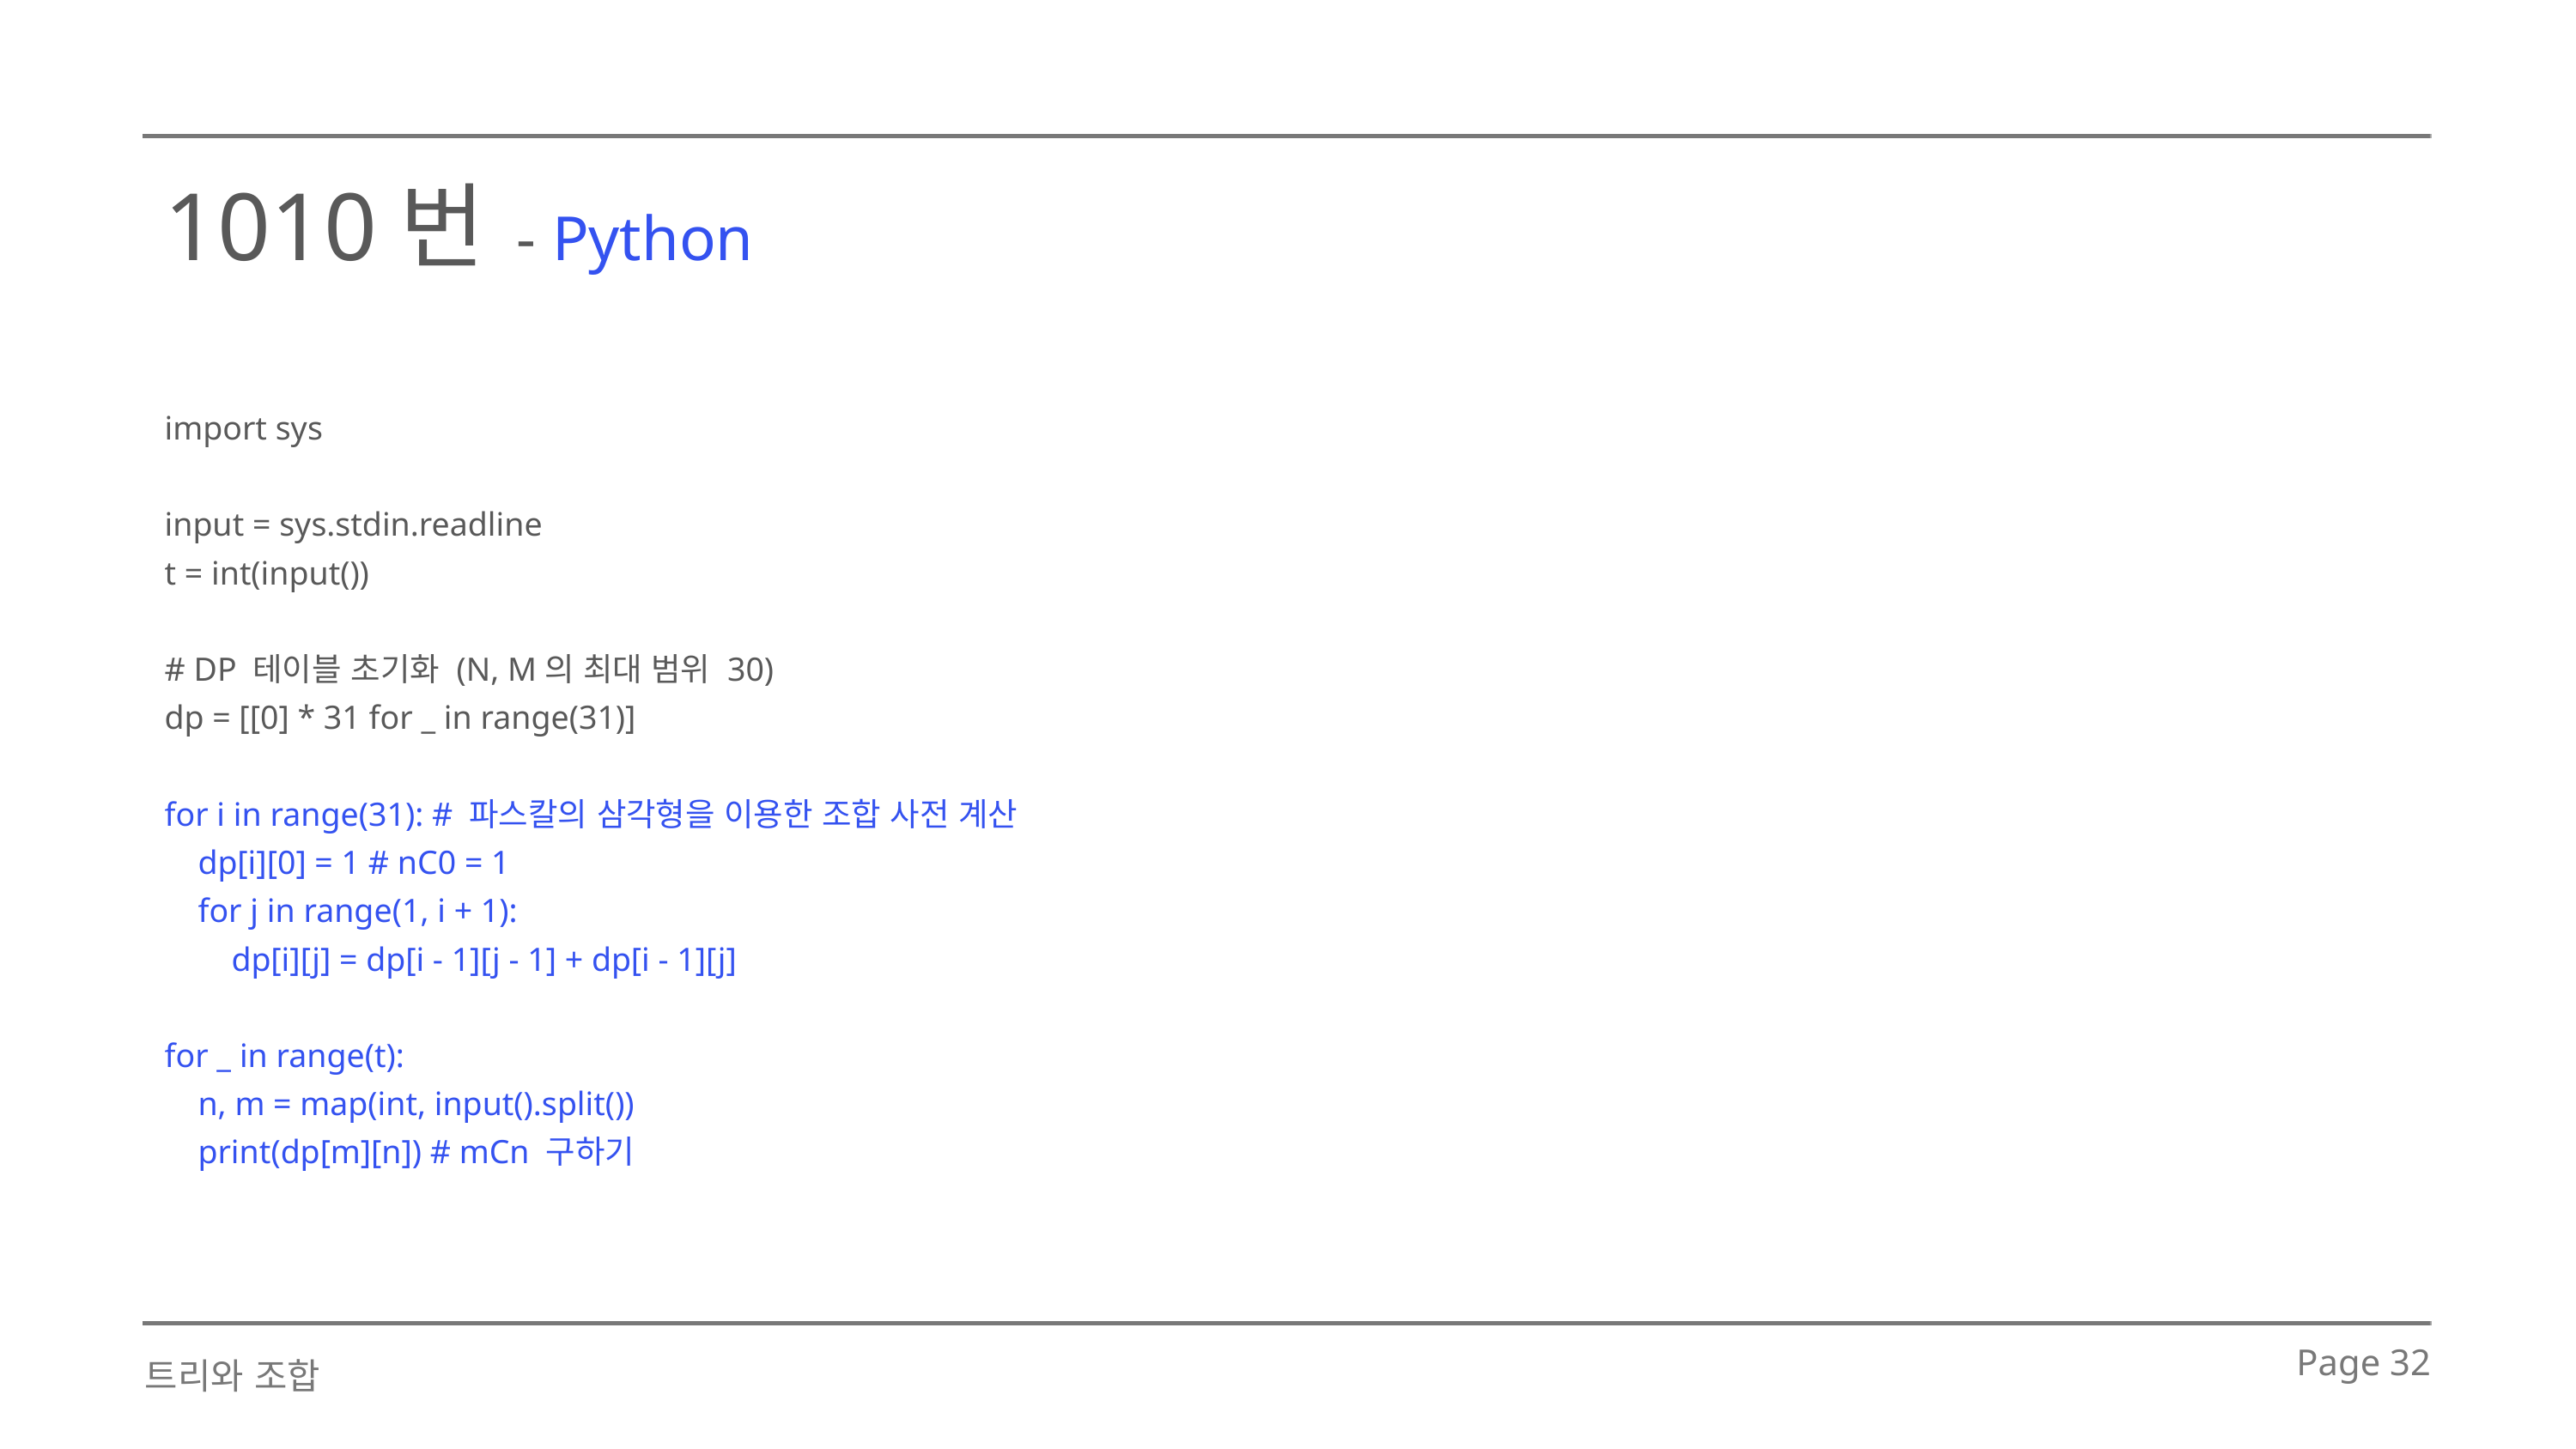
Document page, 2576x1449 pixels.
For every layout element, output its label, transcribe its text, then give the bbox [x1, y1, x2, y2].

text_box 1010번 - Python [164, 157, 2488, 288]
text_box Page 32 [2287, 1337, 2432, 1388]
text_box 트리와 조합 [144, 1351, 541, 1403]
text_box import sys input = sys.stdin.readline t = int(input()) # DP 테이블 초기화 (N, M의 최대 범위 30) dp = [[0] * 31 for _ in range(31)] for i in range(31): # 파스칼의 삼각형을 이용한 조합 사전 계산 dp[i][0] = 1 # nC0 = 1 for j in range(1, i + 1): dp[i][j] = dp[i - 1][j - 1] + dp[i - 1][j] for _ in range(t): n, m = map(int, input().split()) print(dp[m][n]) # mCn 구하기 [164, 397, 1187, 1172]
picture [143, 1321, 2432, 1325]
picture [143, 133, 2432, 138]
